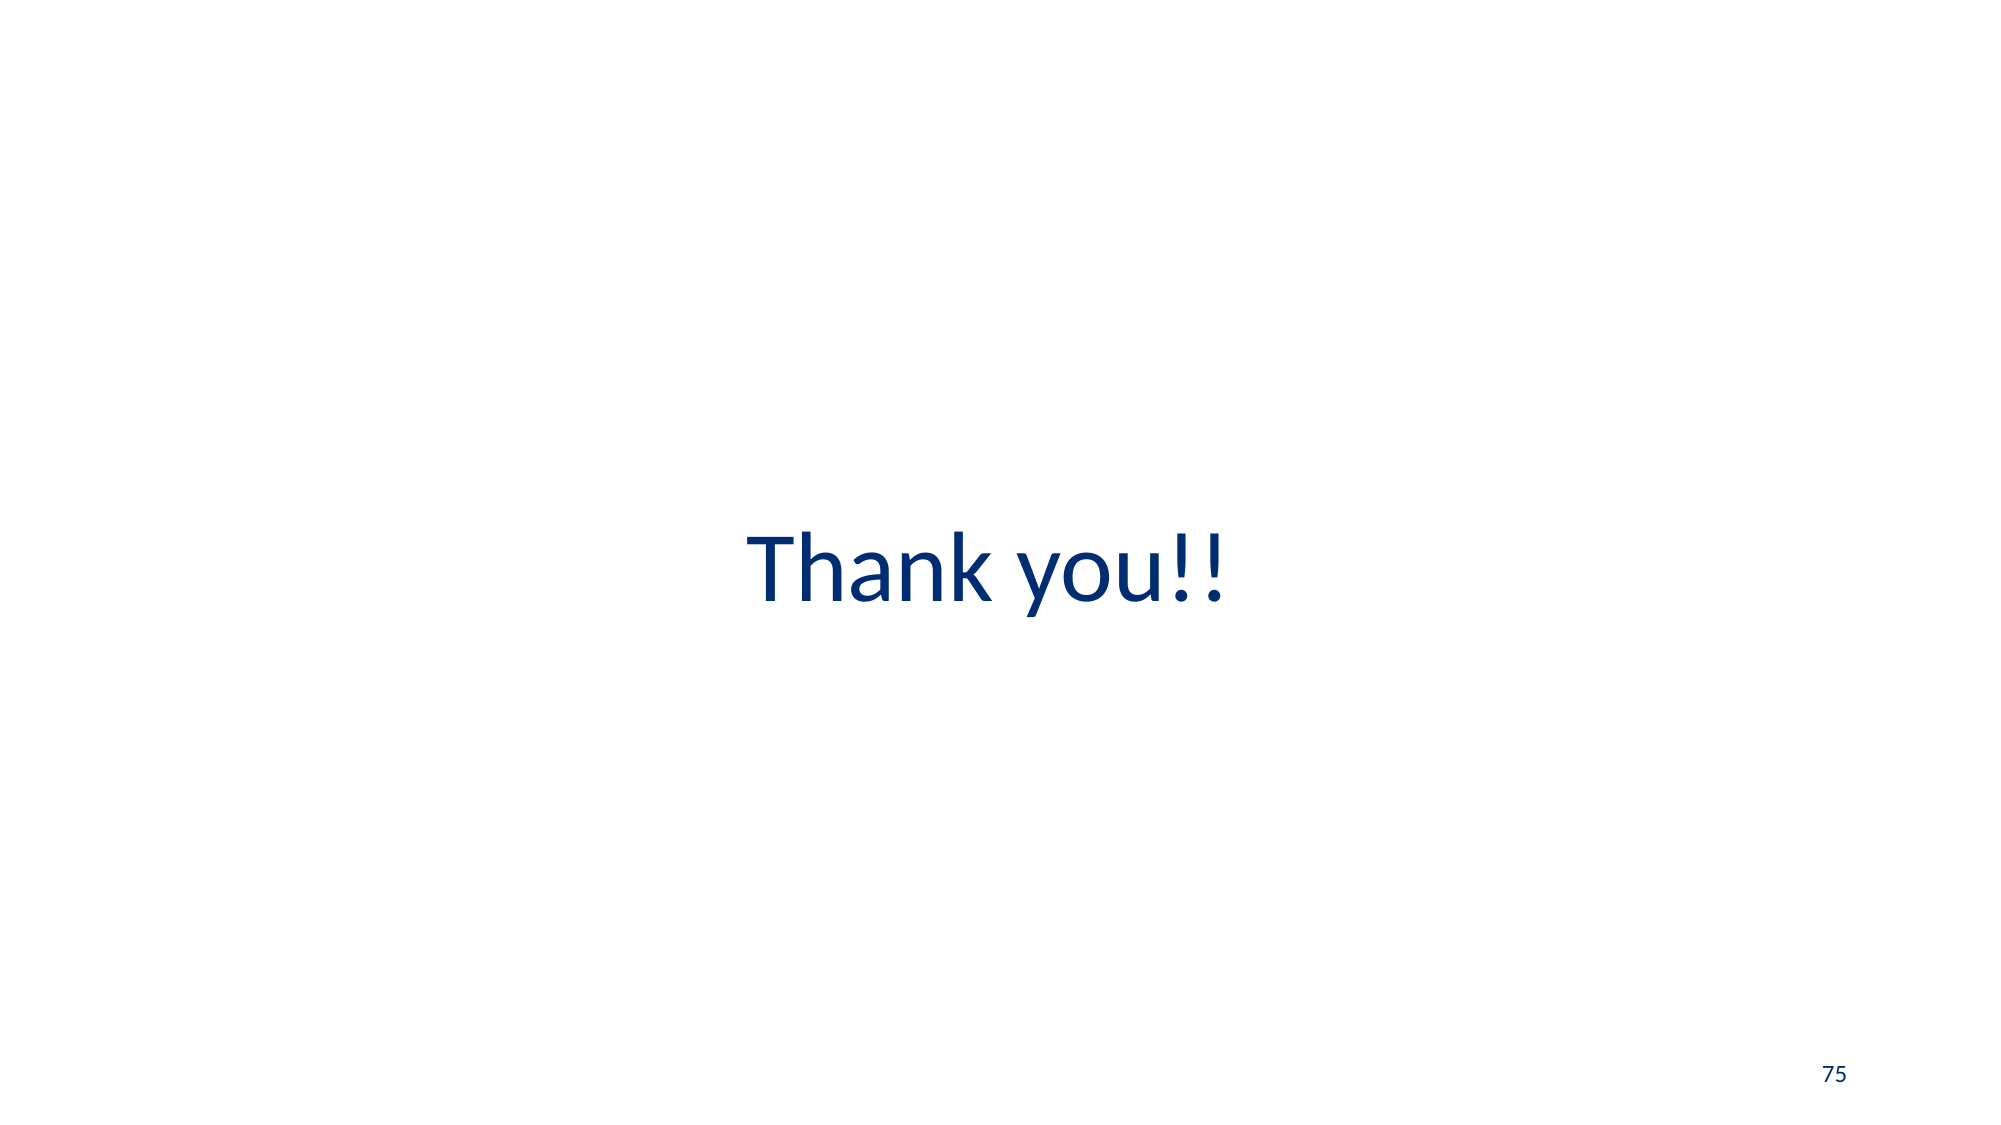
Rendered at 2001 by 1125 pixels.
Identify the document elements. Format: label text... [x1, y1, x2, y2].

text_box Thank you!! [731, 494, 1246, 629]
slide_number 75 [1412, 1042, 1863, 1103]
